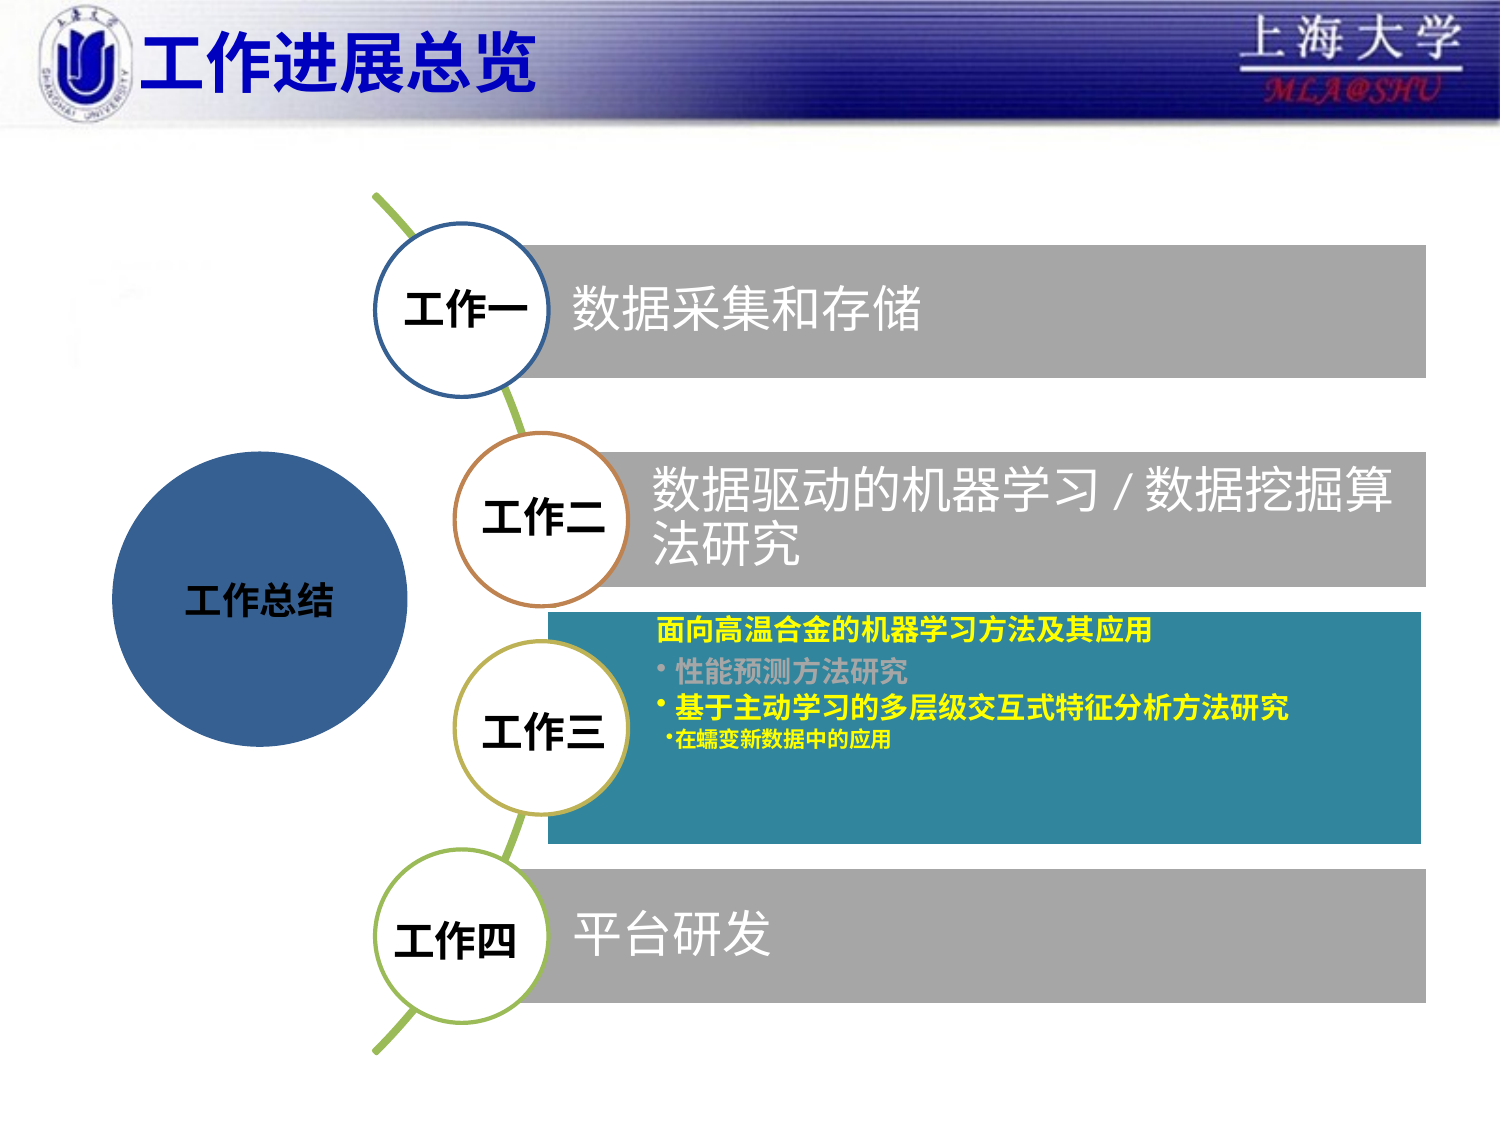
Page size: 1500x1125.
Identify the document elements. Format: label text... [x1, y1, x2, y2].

title 工作进展总览 [123, 0, 1474, 127]
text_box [111, 172, 1442, 1076]
picture [0, 0, 1500, 1125]
